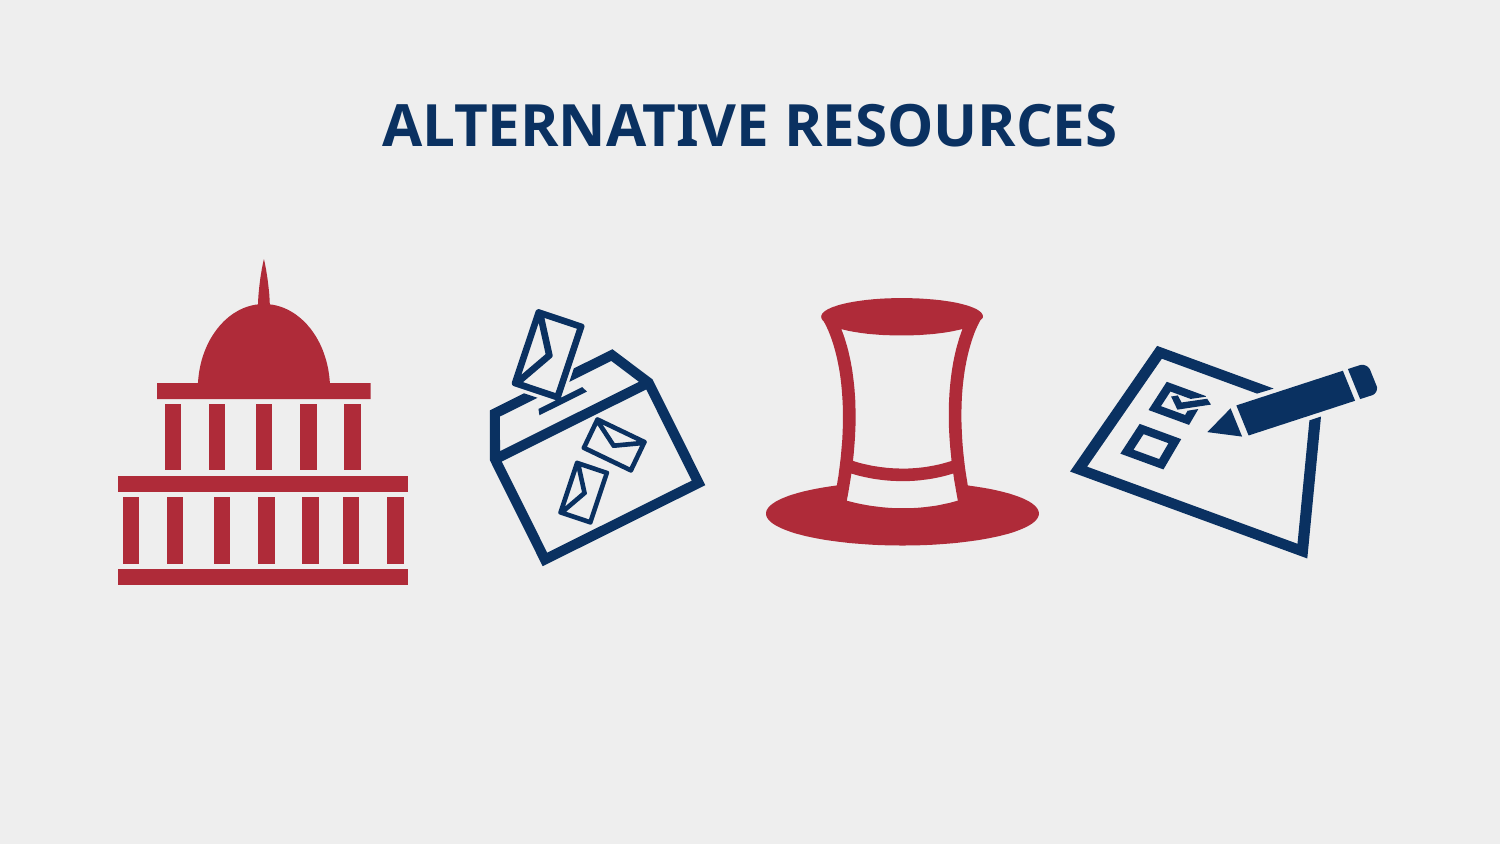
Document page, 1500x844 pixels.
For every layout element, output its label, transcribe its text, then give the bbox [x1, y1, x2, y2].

title ALTERNATIVE RESOURCES [118, 72, 1382, 167]
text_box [481, 305, 664, 539]
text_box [118, 258, 409, 585]
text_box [1096, 320, 1357, 523]
text_box [766, 298, 1039, 546]
